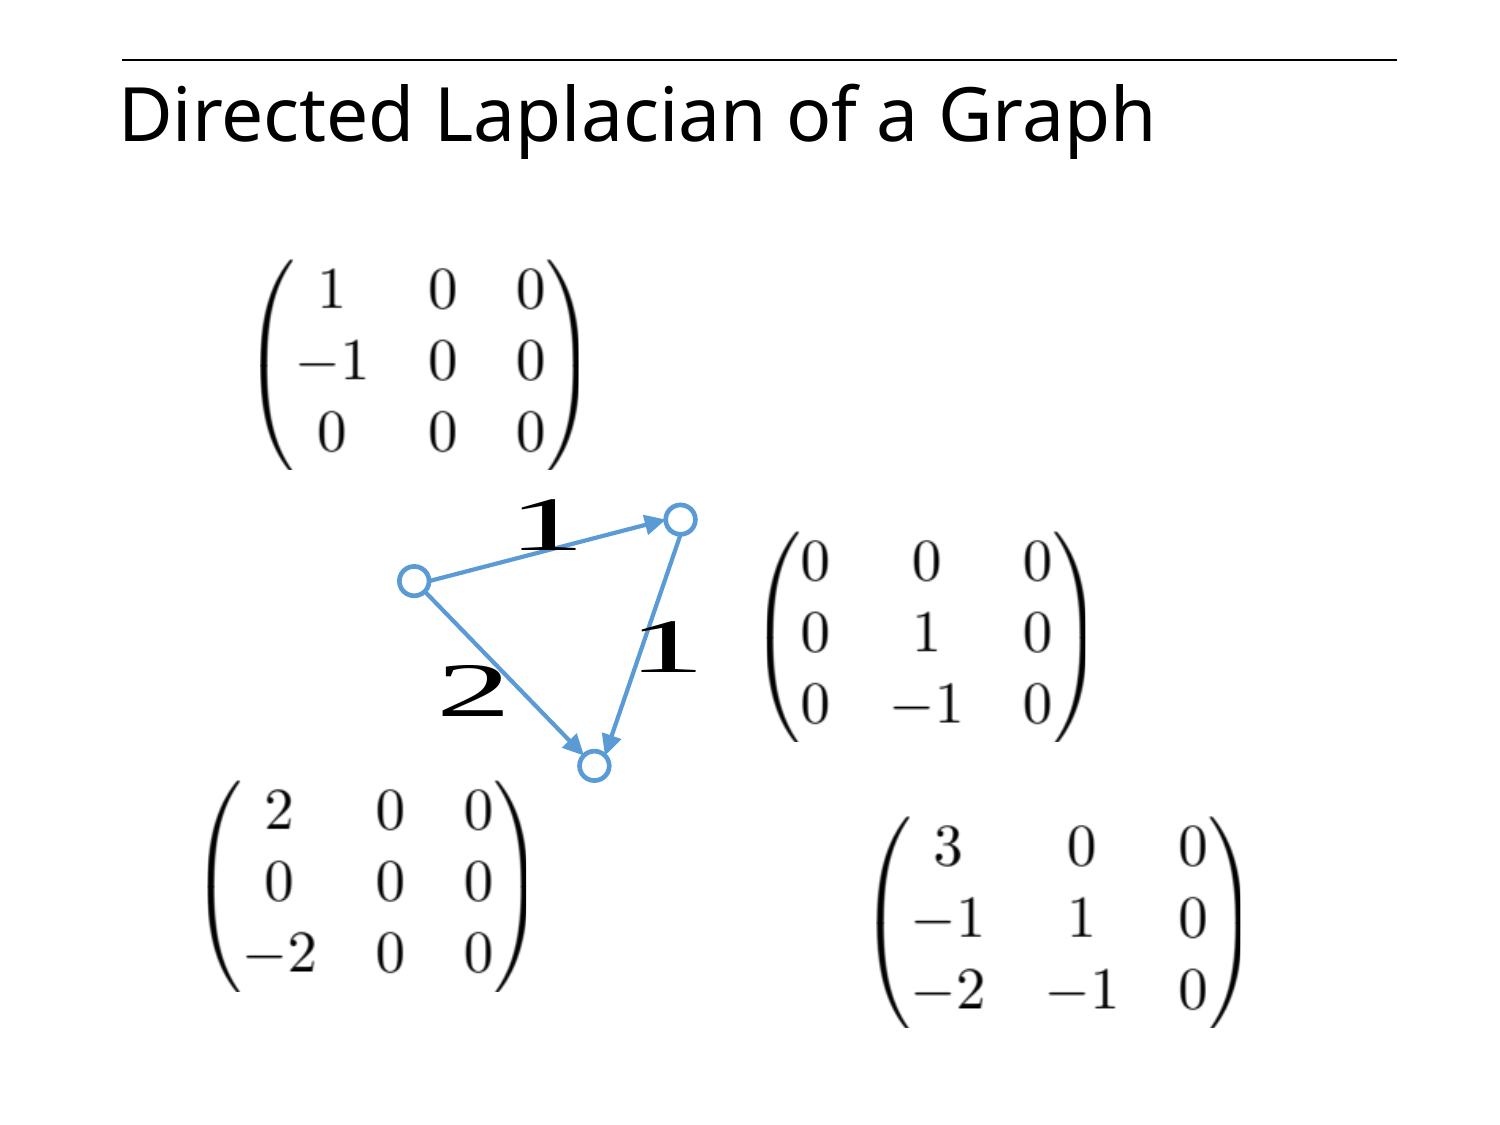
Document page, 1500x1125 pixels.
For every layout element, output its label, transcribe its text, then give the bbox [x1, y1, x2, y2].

picture [259, 259, 579, 470]
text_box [424, 591, 584, 756]
title Directed Laplacian of a Graph [103, 8, 1397, 215]
picture [207, 780, 527, 992]
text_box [429, 519, 666, 582]
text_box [604, 534, 681, 756]
picture [766, 531, 1086, 742]
text_box [398, 565, 430, 597]
list [103, 215, 1397, 1103]
text_box [578, 750, 611, 782]
text_box [664, 503, 697, 536]
picture [875, 816, 1241, 1028]
